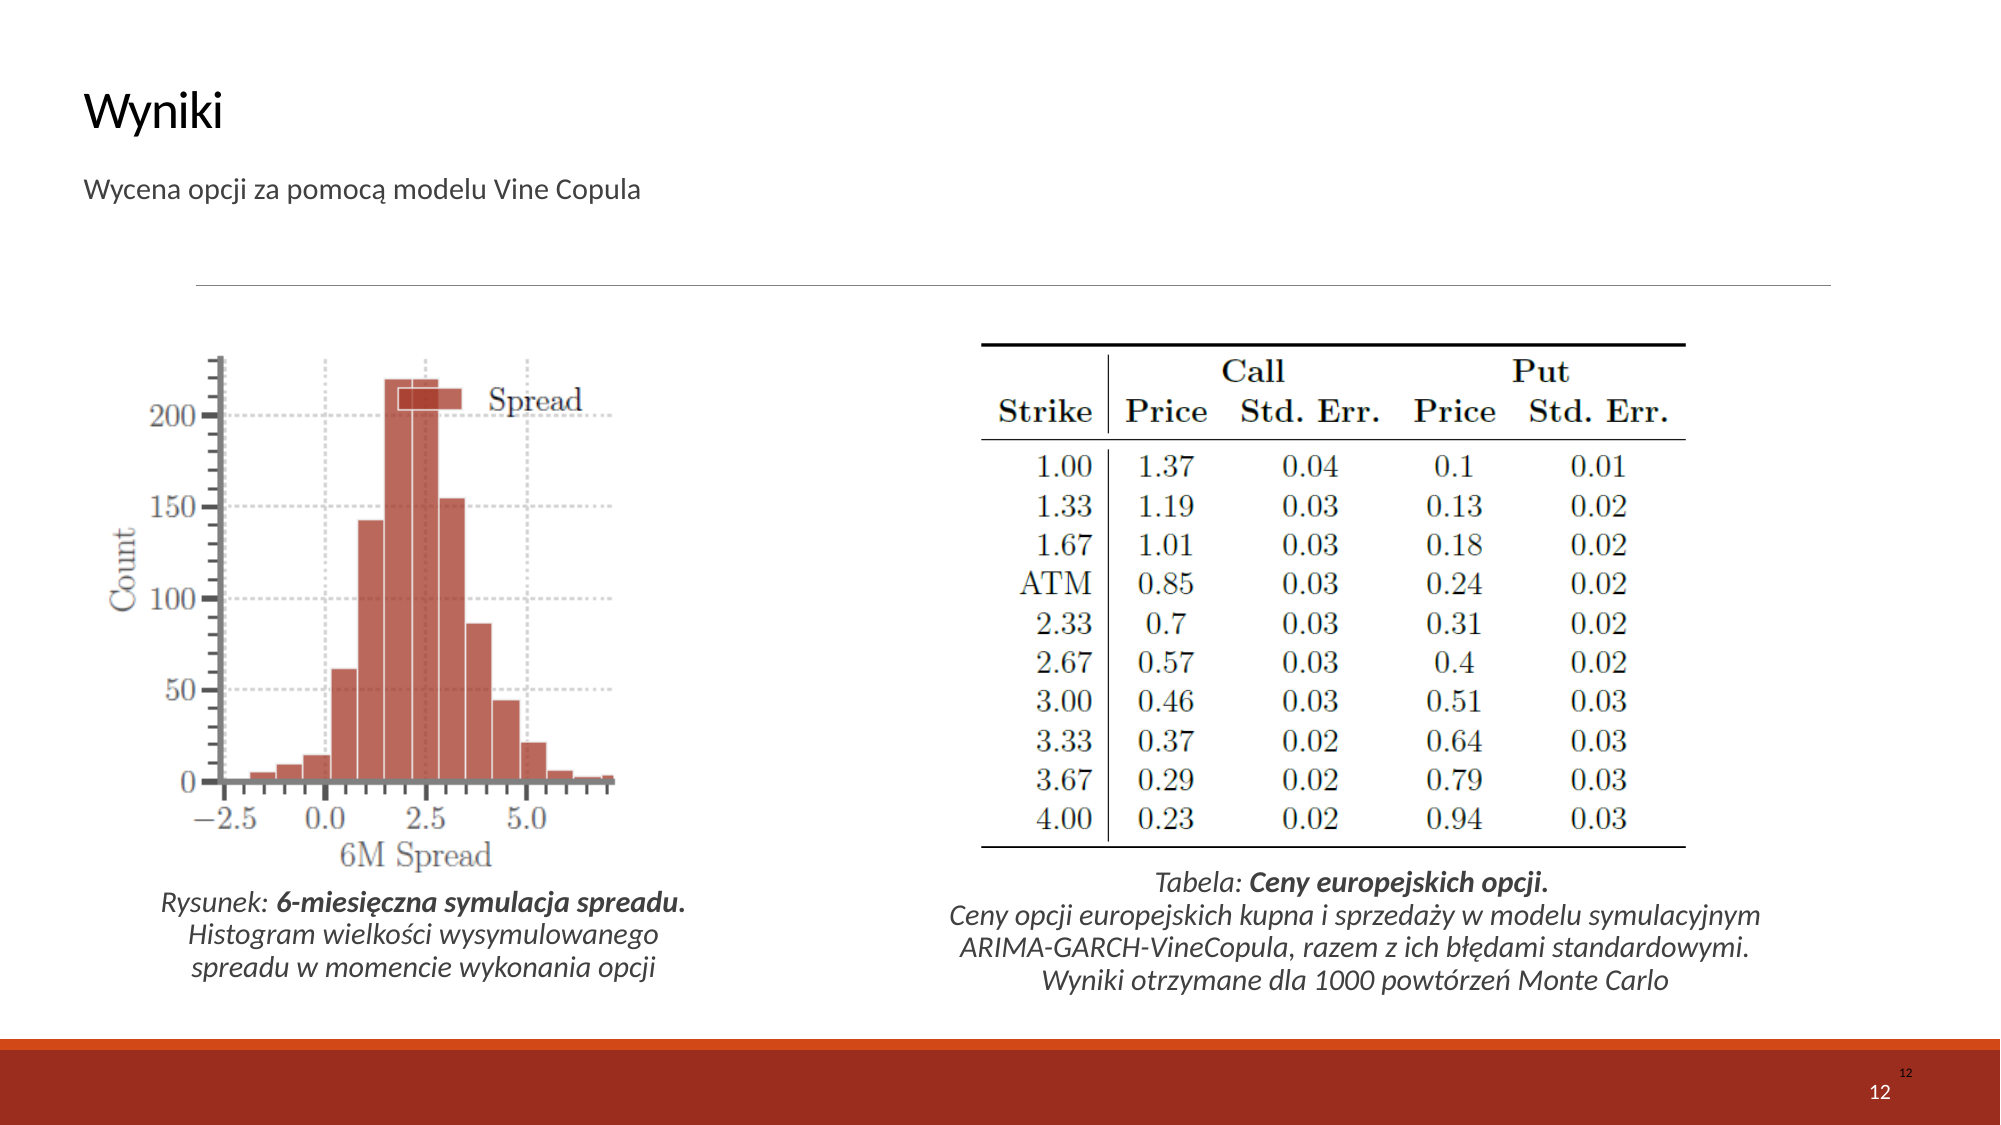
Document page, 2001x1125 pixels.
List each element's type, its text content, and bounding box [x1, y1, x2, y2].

text_box 12 [1854, 1070, 1923, 1112]
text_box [83, 327, 707, 977]
list Wycena opcji za pomocą modelu Vine Copula [83, 173, 1912, 214]
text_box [710, 291, 1940, 987]
title Wyniki [83, 0, 1912, 141]
